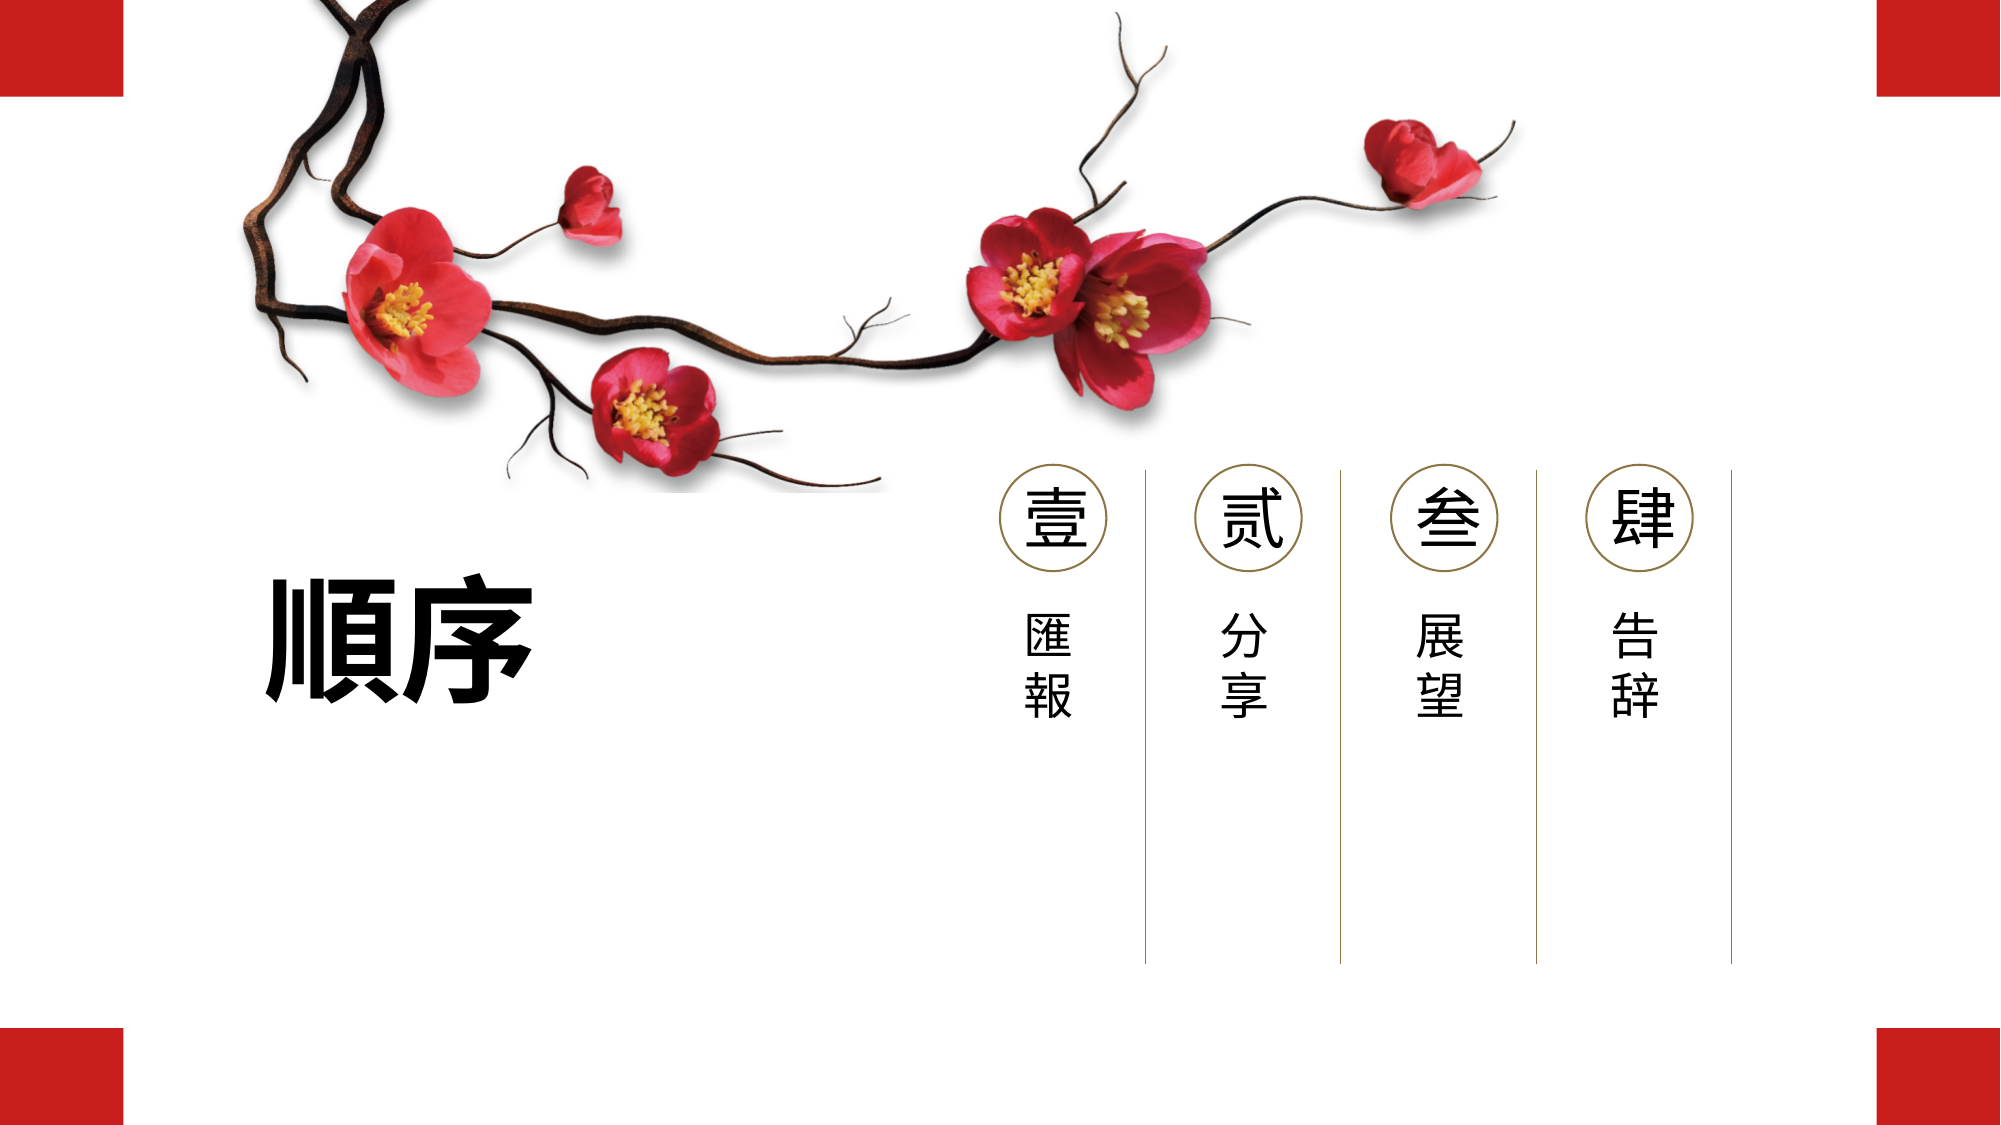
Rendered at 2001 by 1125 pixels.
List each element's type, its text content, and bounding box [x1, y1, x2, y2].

text_box 匯報 [1009, 597, 1097, 732]
text_box 叁 [1400, 493, 1488, 565]
text_box 順序 [248, 546, 911, 727]
text_box [1293, 493, 1303, 549]
text_box [1488, 493, 1499, 550]
text_box 分享 [1204, 597, 1293, 732]
text_box [1390, 493, 1400, 550]
text_box 肆 [1595, 469, 1684, 565]
text_box [1026, 565, 1081, 573]
text_box [1097, 493, 1108, 550]
text_box [1684, 486, 1694, 549]
text_box [1417, 565, 1472, 573]
text_box 壹 [1009, 493, 1097, 565]
text_box [998, 493, 1009, 550]
text_box 贰 [1204, 493, 1293, 565]
text_box 展望 [1400, 597, 1488, 732]
picture [182, 0, 1661, 493]
text_box [1612, 565, 1667, 573]
text_box 告辞 [1595, 597, 1684, 732]
text_box [1194, 493, 1204, 549]
text_box [1585, 493, 1595, 549]
text_box [1221, 565, 1276, 573]
